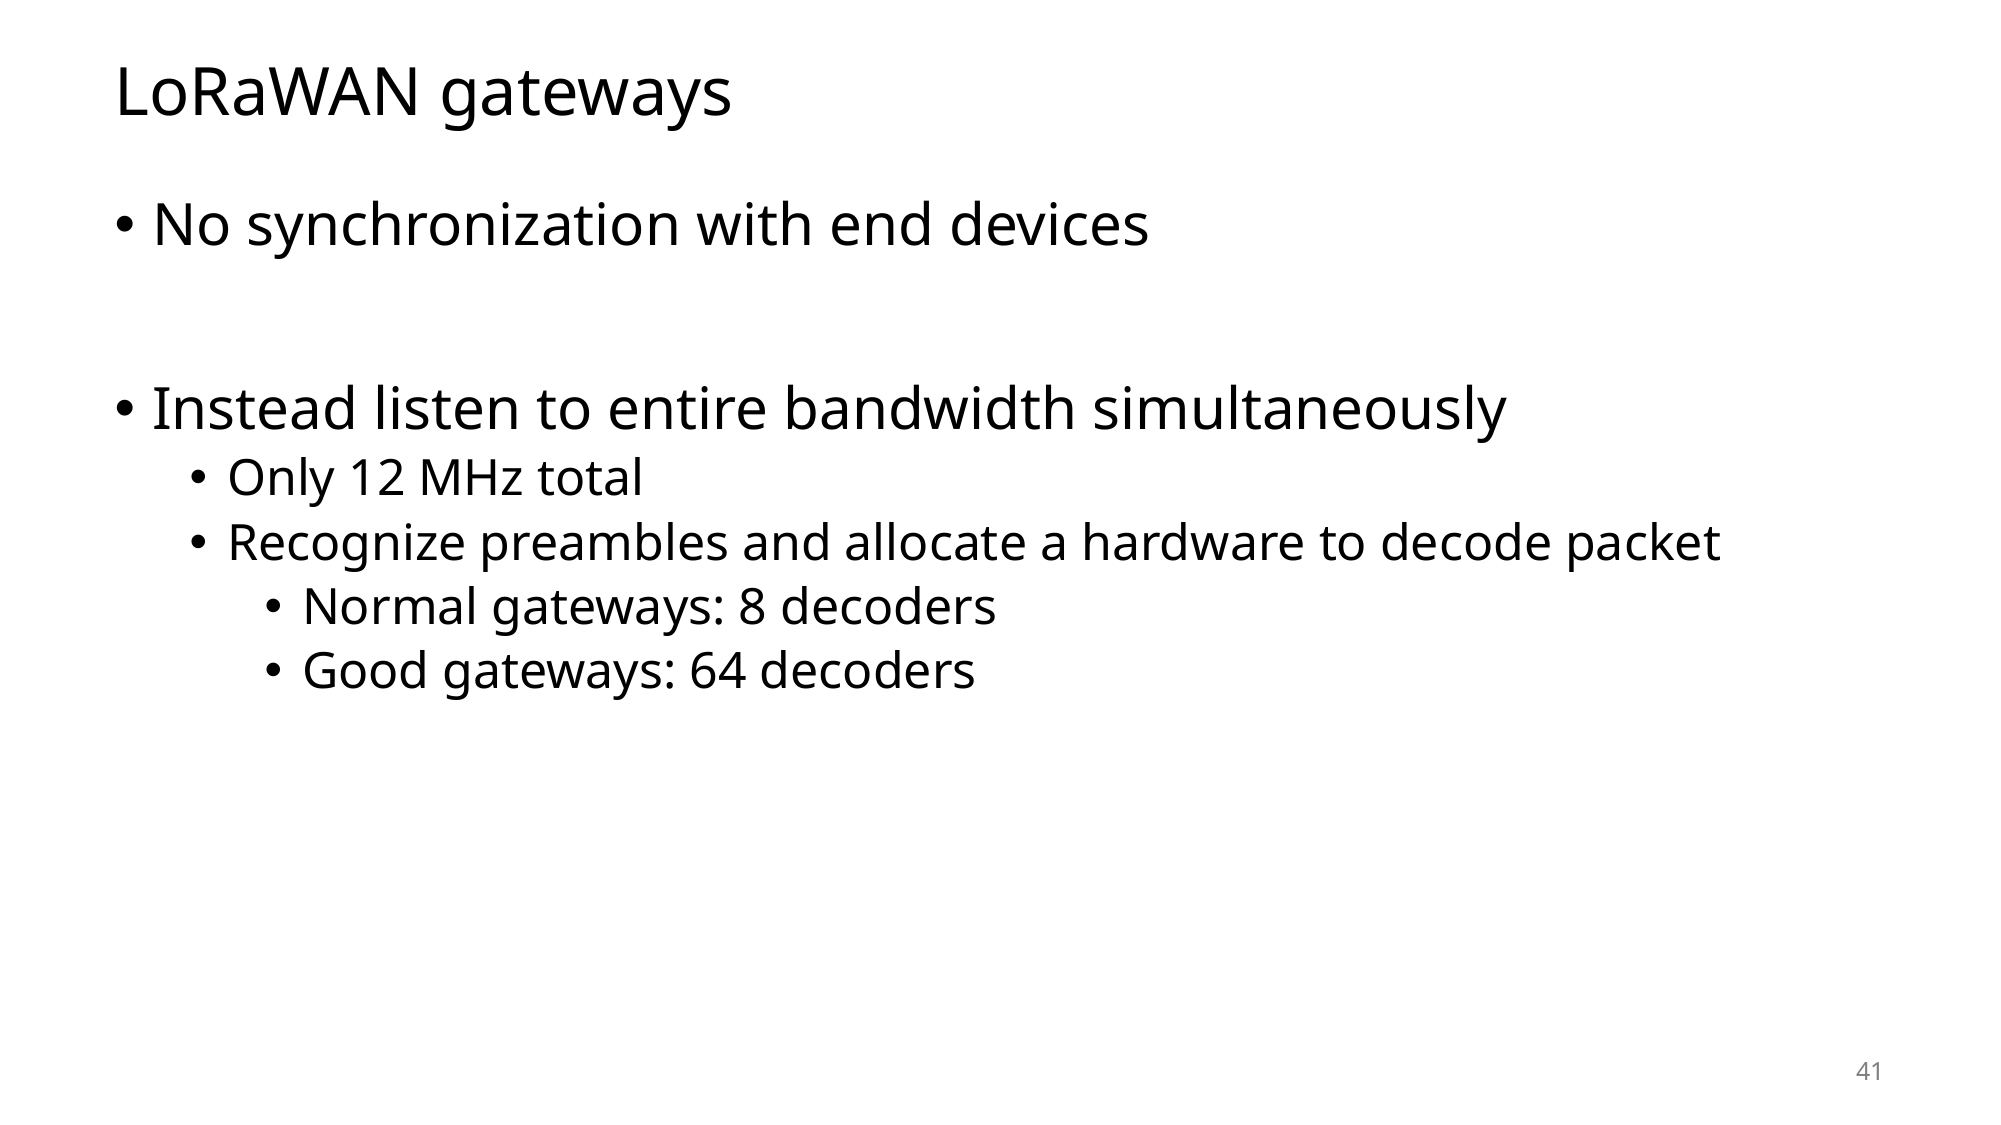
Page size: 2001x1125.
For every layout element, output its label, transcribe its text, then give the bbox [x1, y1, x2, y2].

slide_number 41 [1749, 1042, 1900, 1103]
title LoRaWAN gateways [99, 37, 1900, 150]
list No synchronization with end devices Instead listen to entire bandwidth simultaneously Only 12 MHz total Recognize preambles and allocate a hardware to decode packet Normal gateways: 8 decoders Good gateways: 64 decoders [99, 187, 1900, 1013]
